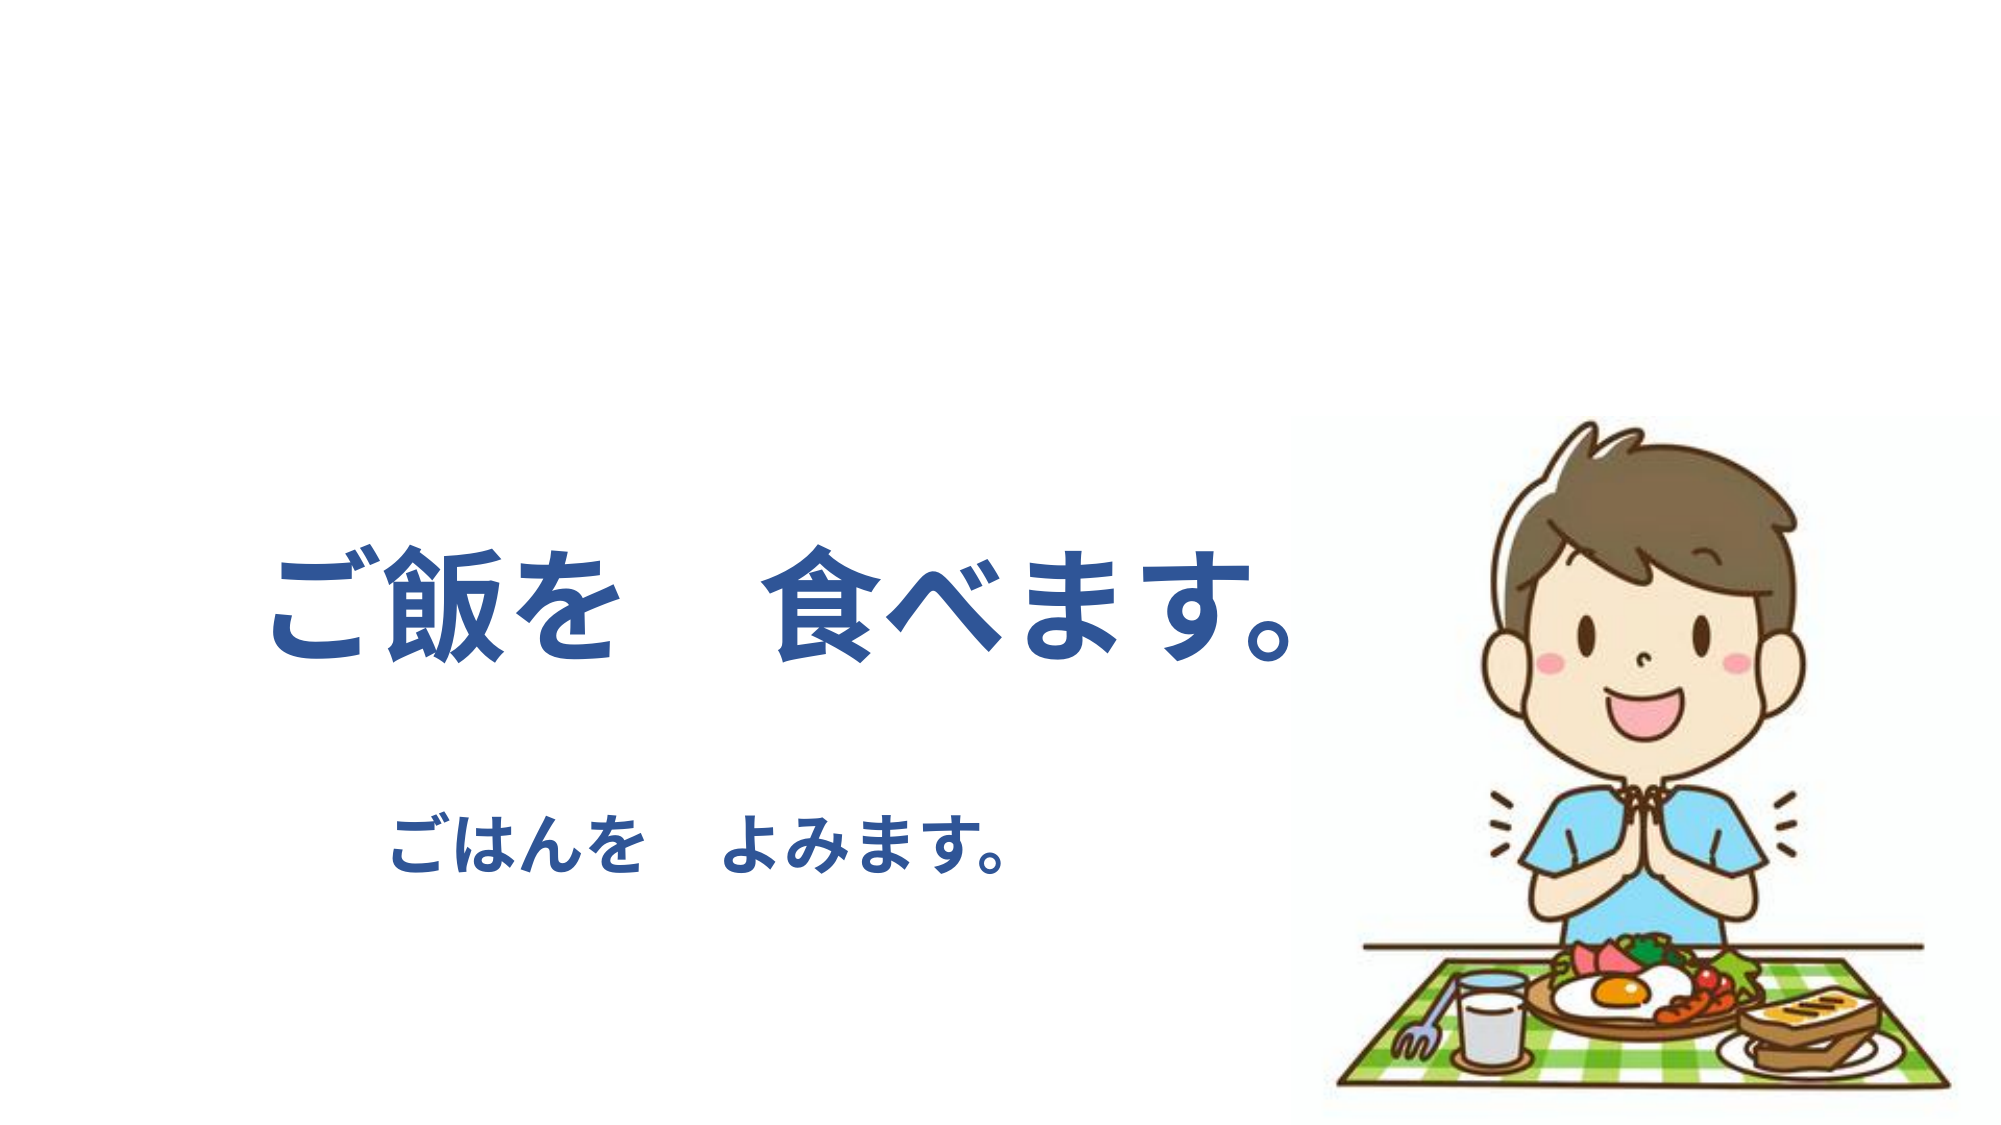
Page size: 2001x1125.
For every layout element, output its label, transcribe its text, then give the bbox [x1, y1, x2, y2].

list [1291, 416, 2000, 1125]
text_box ご飯を 食べます。 [242, 519, 1291, 685]
text_box ごはんを よみます。 [369, 795, 1060, 890]
